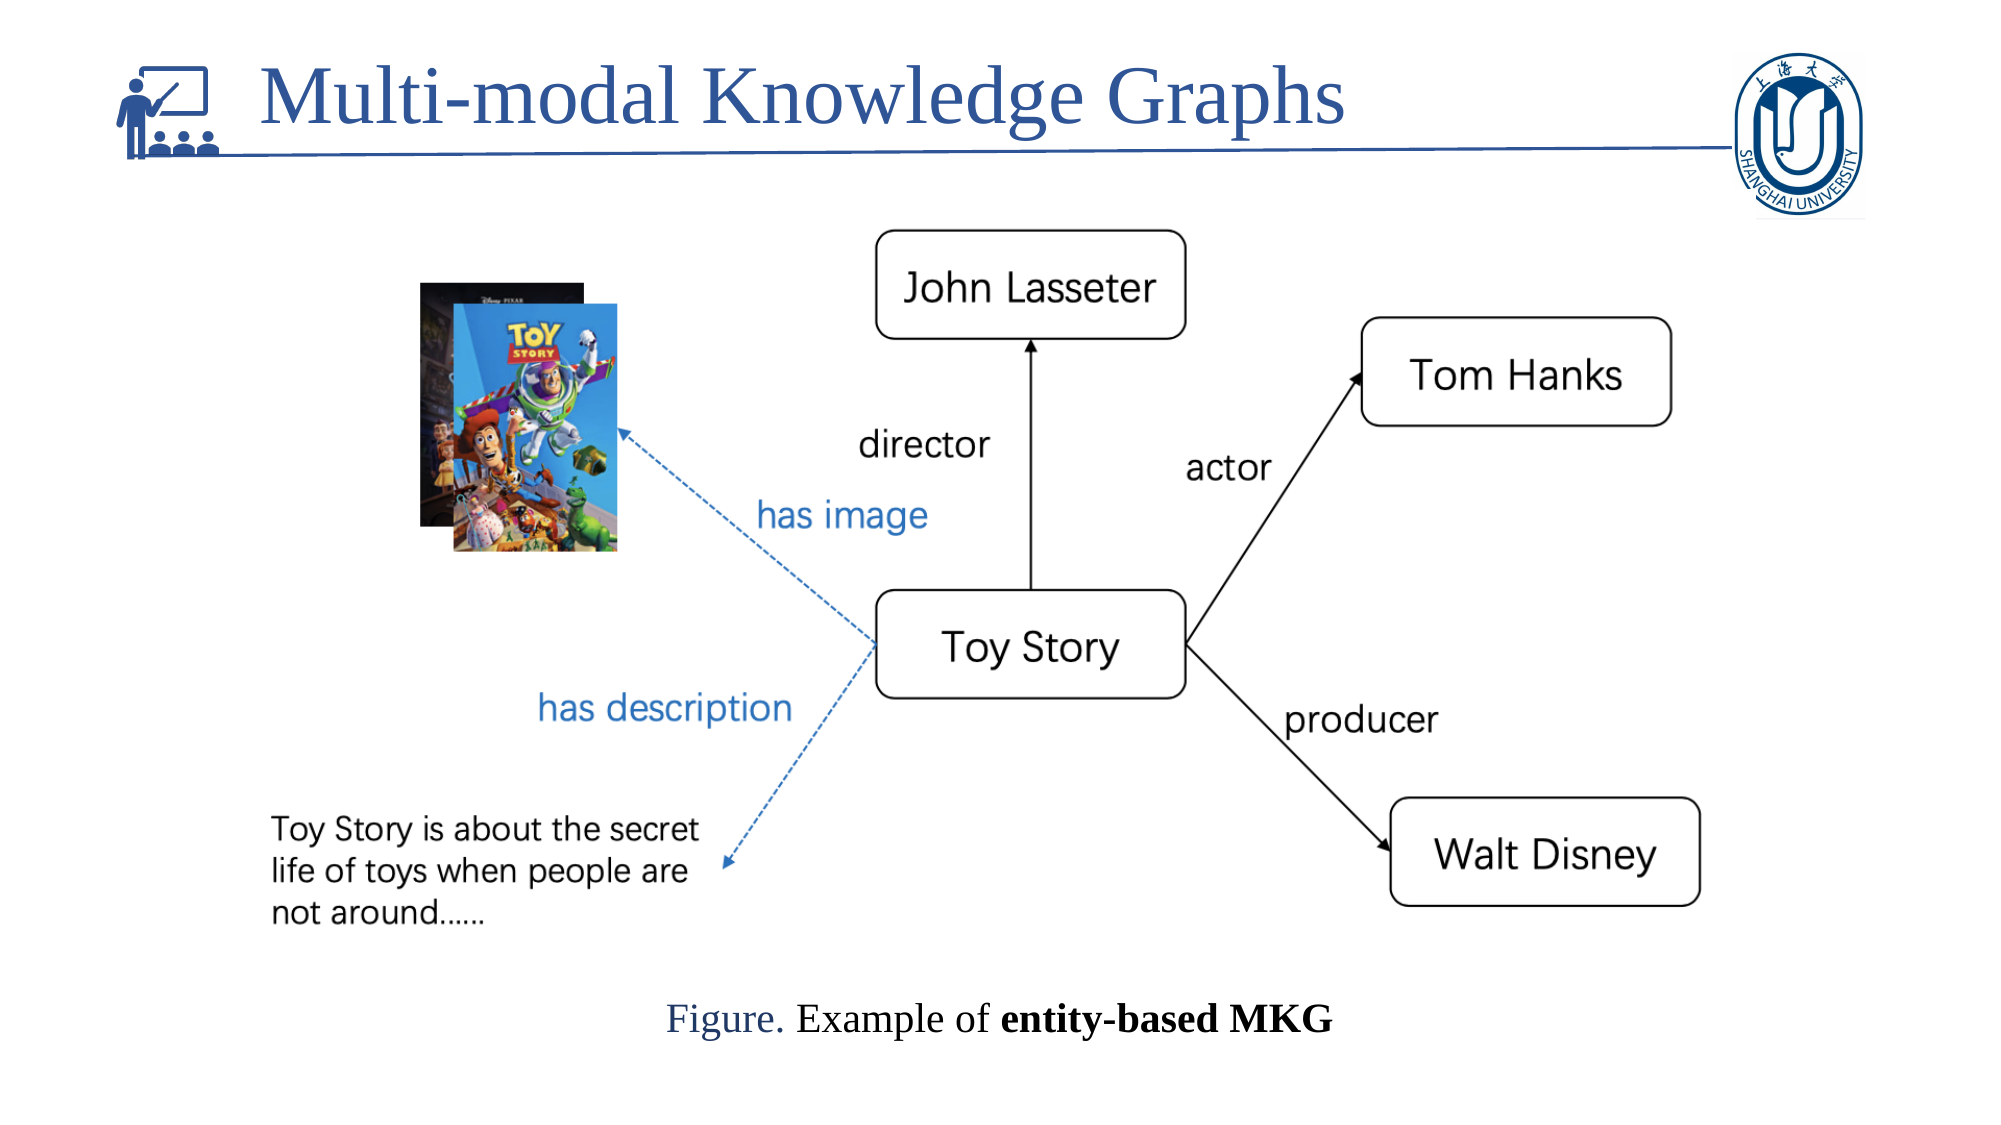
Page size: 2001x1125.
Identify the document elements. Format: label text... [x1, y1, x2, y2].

text_box Figure. Example of entity-based MKG [632, 958, 1368, 1056]
picture [244, 51, 1865, 958]
picture [110, 54, 226, 170]
text_box Multi-modal Knowledge Graphs [244, 33, 1412, 148]
